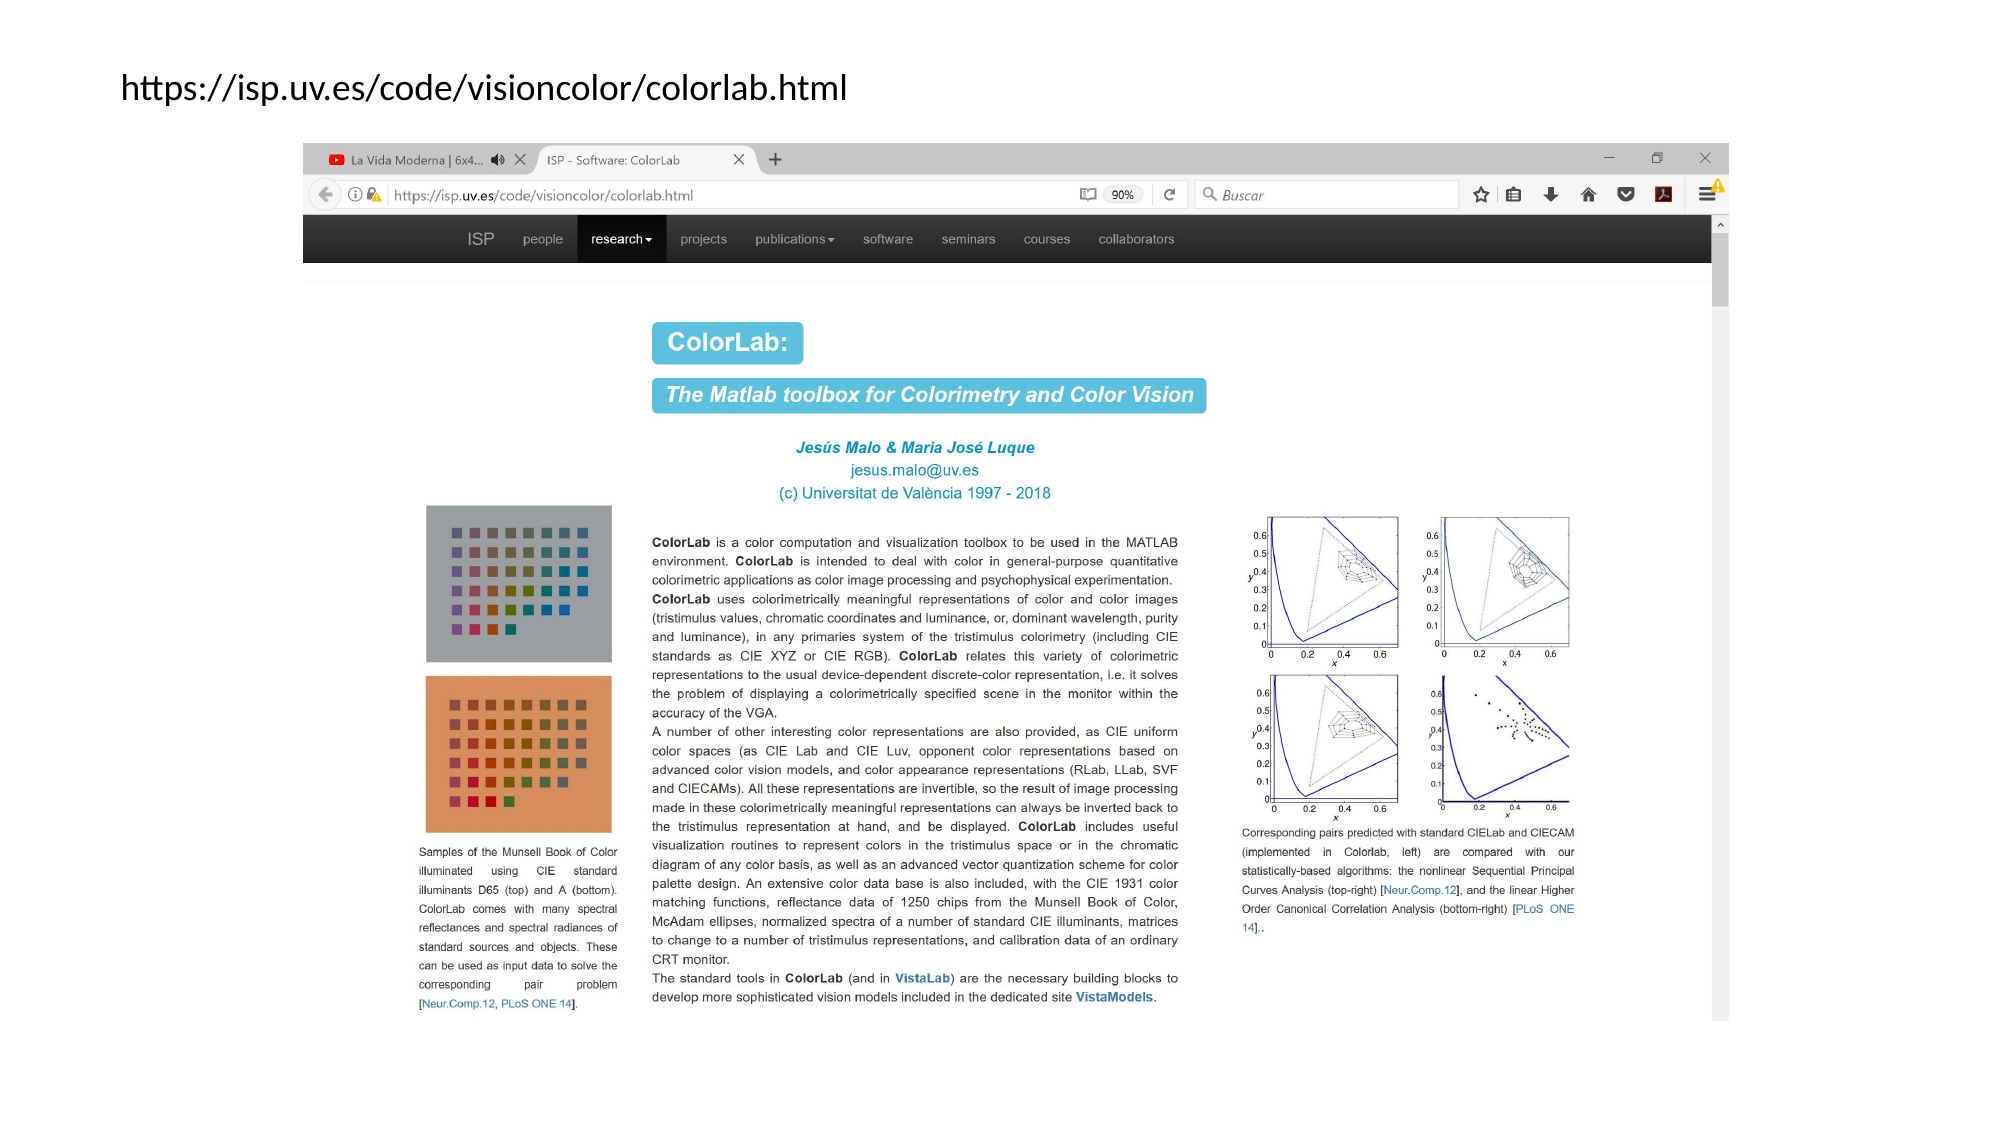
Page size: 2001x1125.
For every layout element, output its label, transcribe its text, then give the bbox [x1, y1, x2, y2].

picture [303, 142, 1729, 1021]
text_box https://isp.uv.es/code/visioncolor/colorlab.html [105, 55, 864, 116]
